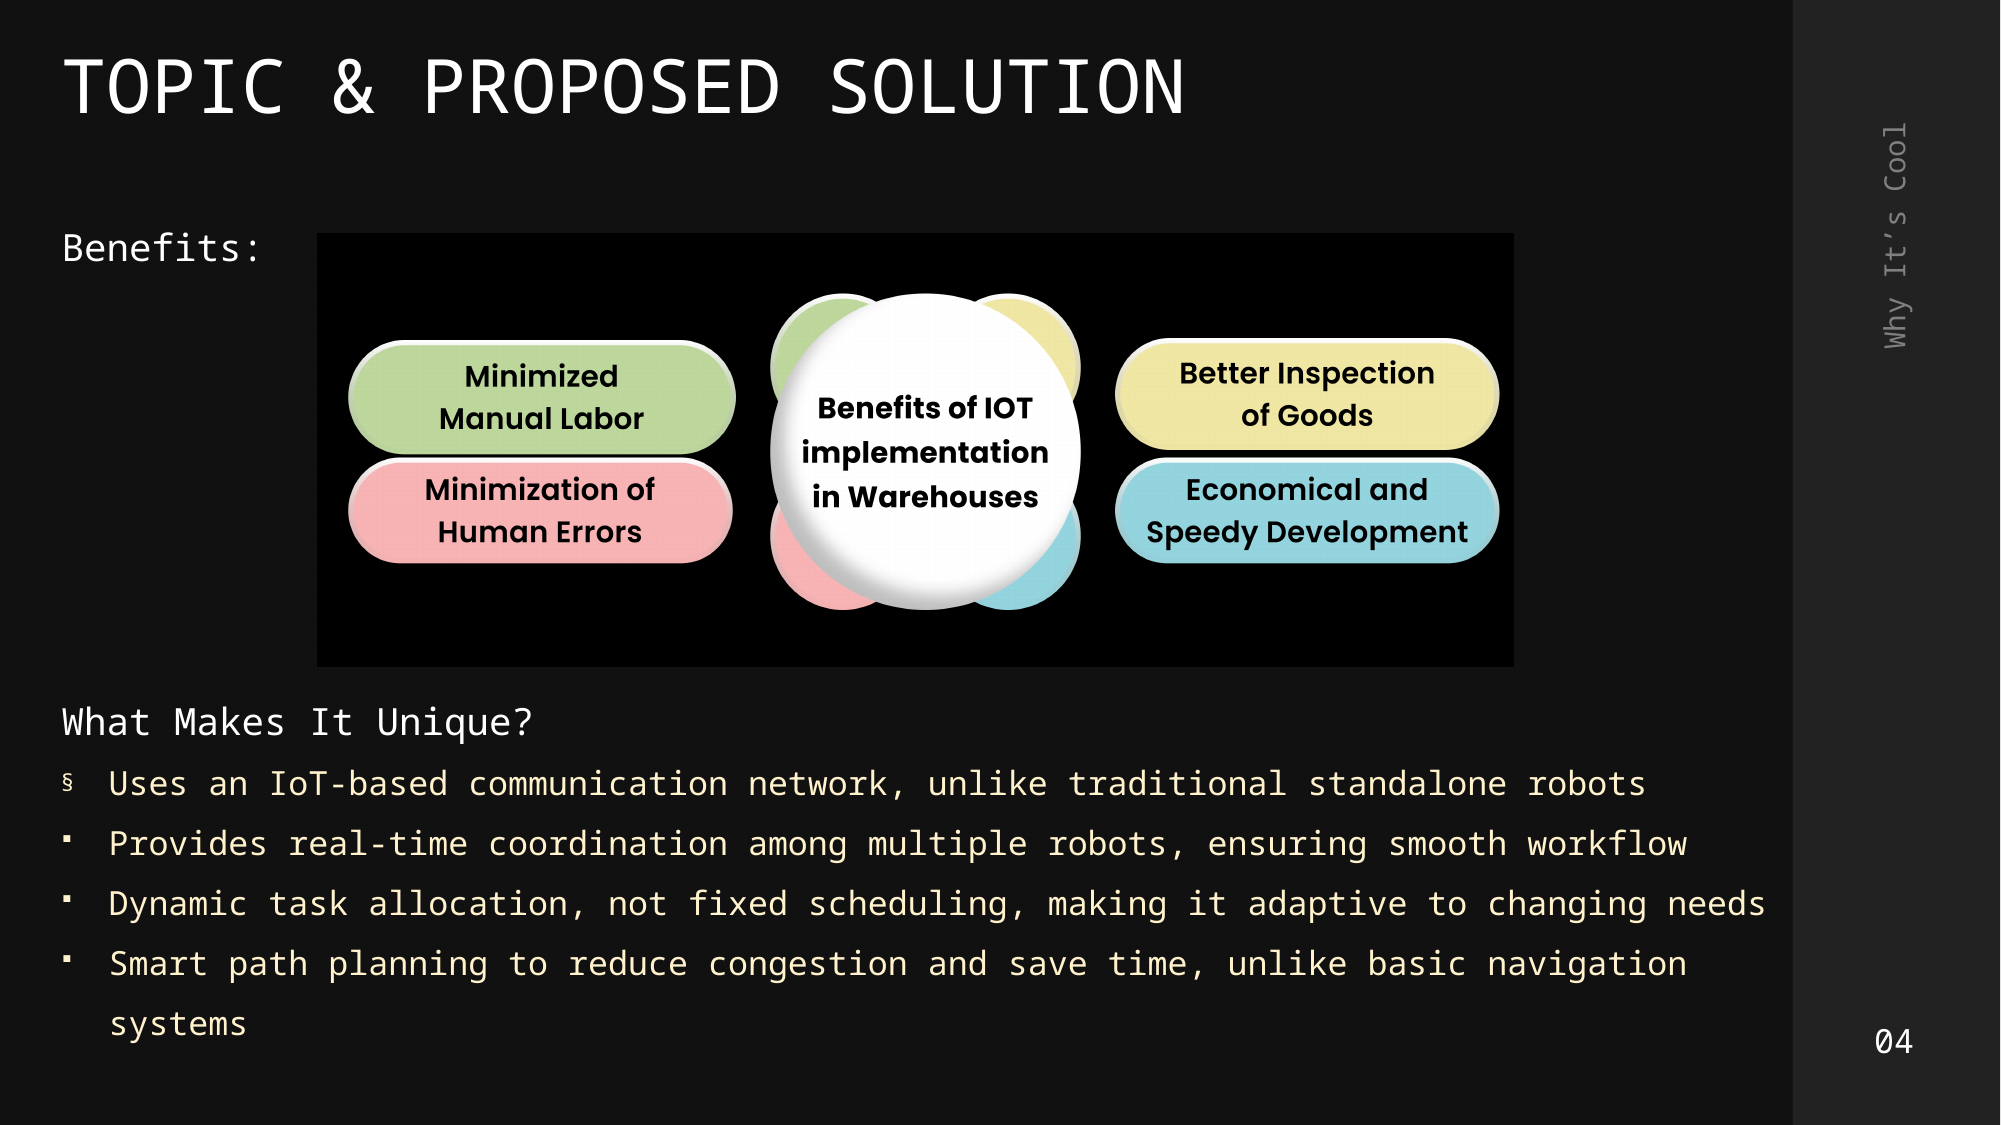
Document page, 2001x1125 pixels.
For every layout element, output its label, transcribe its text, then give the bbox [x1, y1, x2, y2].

picture [0, 0, 2001, 1125]
text_box What Makes It Unique? Uses an IoT-based communication network, unlike traditional standalone robots Provides real-time coordination among multiple robots, ensuring smooth workflow Dynamic task allocation, not fixed scheduling, making it adaptive to changing needs Smart path planning to reduce congestion and save time, unlike basic navigation systems [46, 667, 1786, 1050]
text_box Benefits: [46, 194, 1149, 277]
text_box Why It’s Cool [1868, 107, 1919, 472]
text_box TOPIC & PROPOSED SOLUTION [46, 30, 1352, 136]
text_box 04 [1858, 1013, 1930, 1068]
